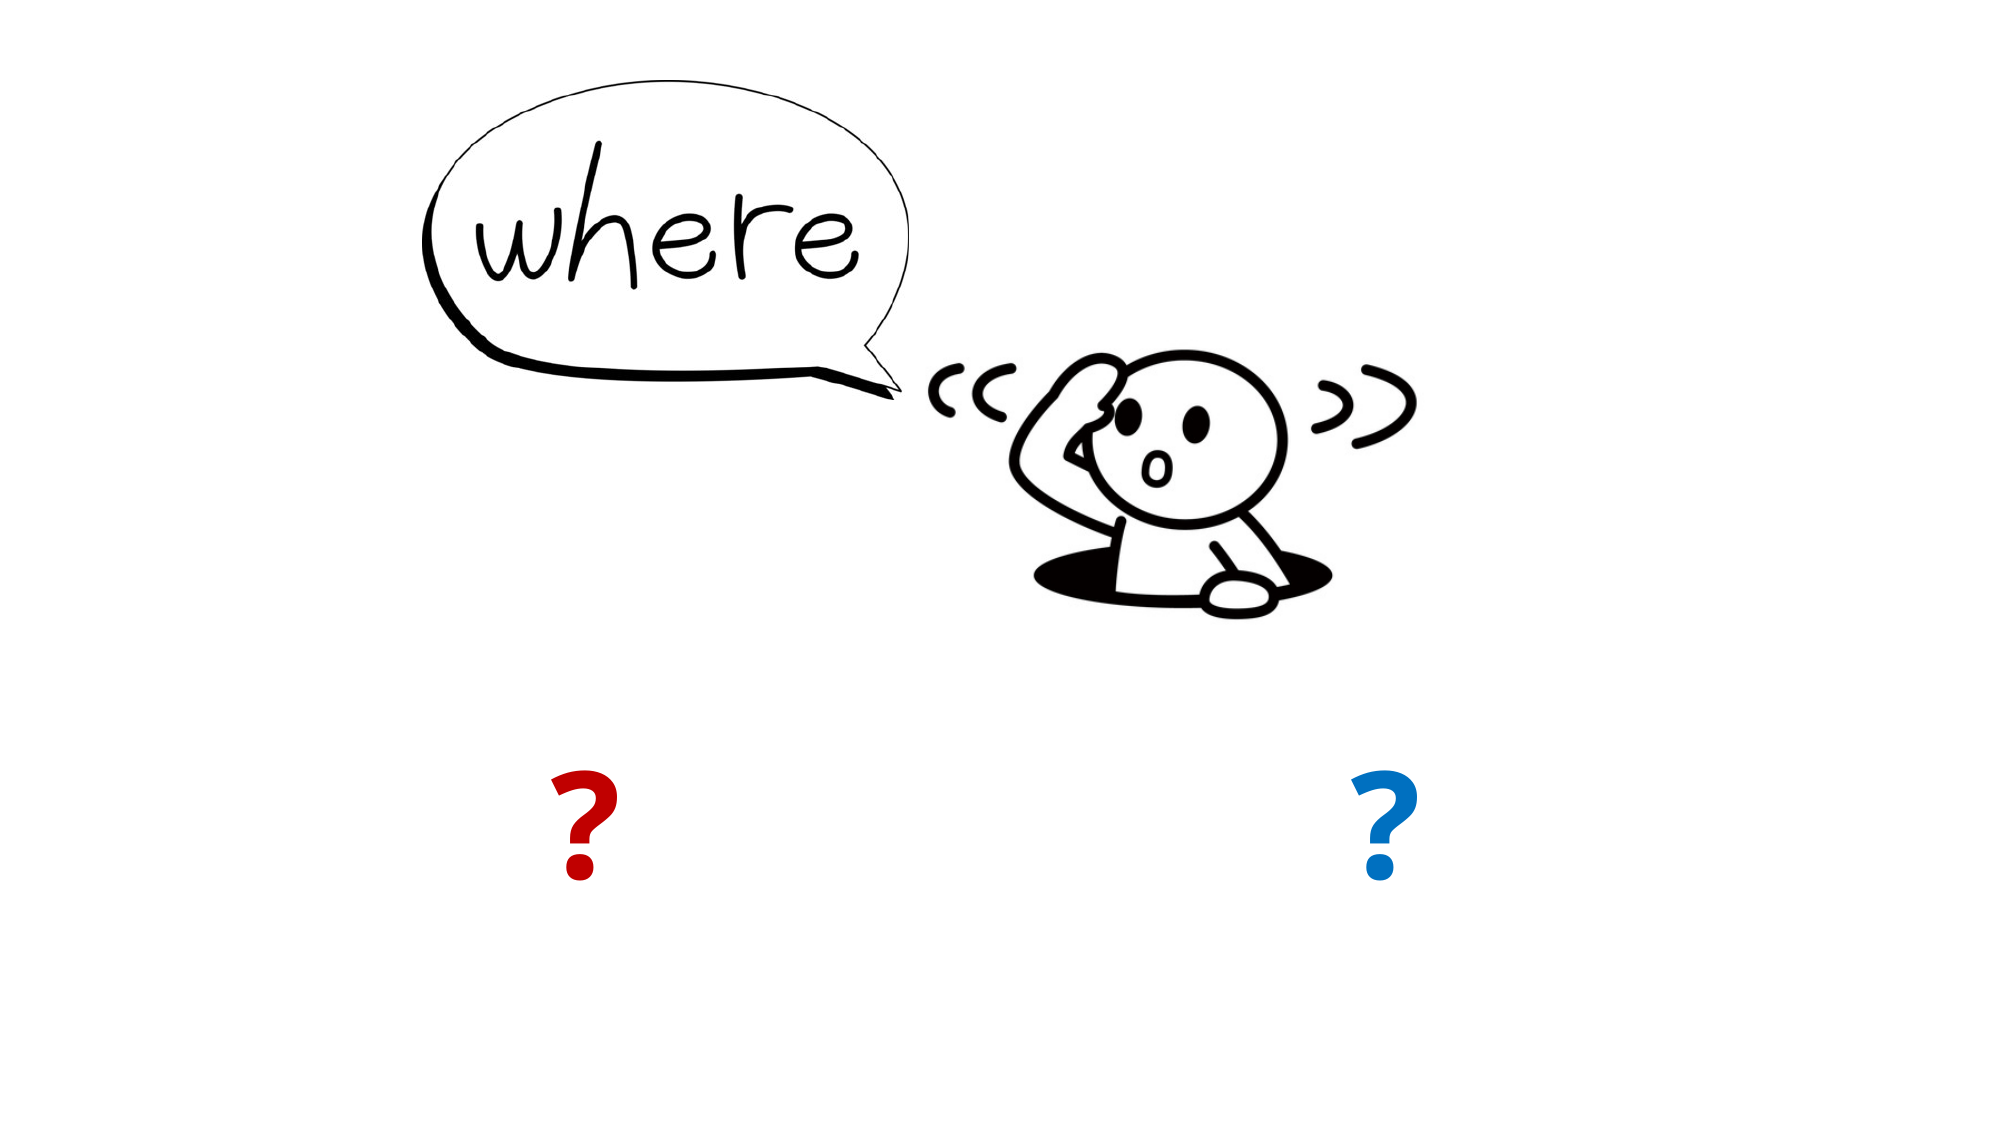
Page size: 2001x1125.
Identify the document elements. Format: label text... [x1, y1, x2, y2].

text_box ? [1081, 721, 1687, 917]
picture [422, 80, 1439, 674]
text_box ? [210, 721, 959, 917]
